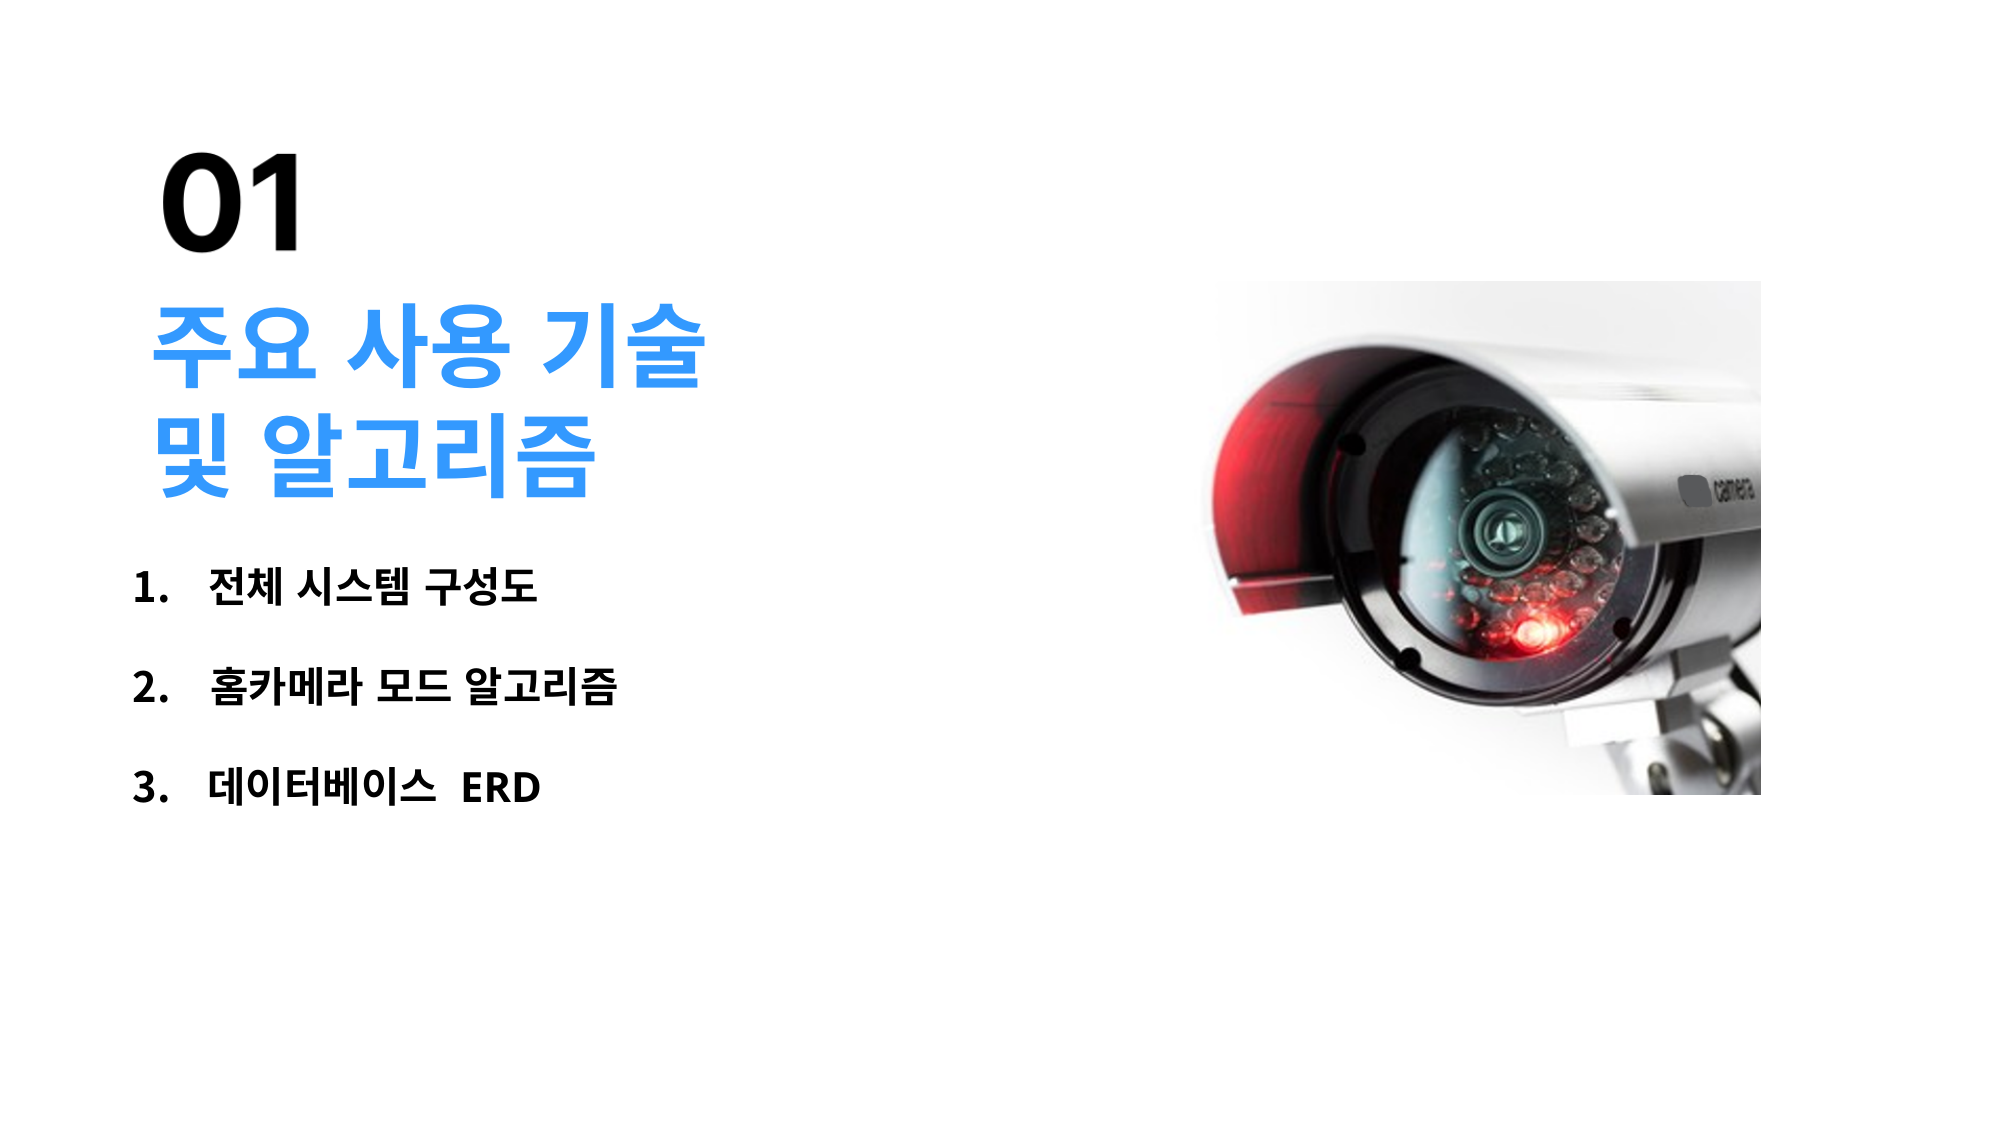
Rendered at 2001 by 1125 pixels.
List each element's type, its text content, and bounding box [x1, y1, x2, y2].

text_box 주요 사용 기술 및 알고리즘 [136, 281, 803, 516]
picture [136, 86, 358, 314]
text_box 전체 시스템 구성도 홈카메라 모드 알고리즘 데이터베이스 ERD [117, 518, 949, 819]
picture [1162, 281, 1761, 795]
